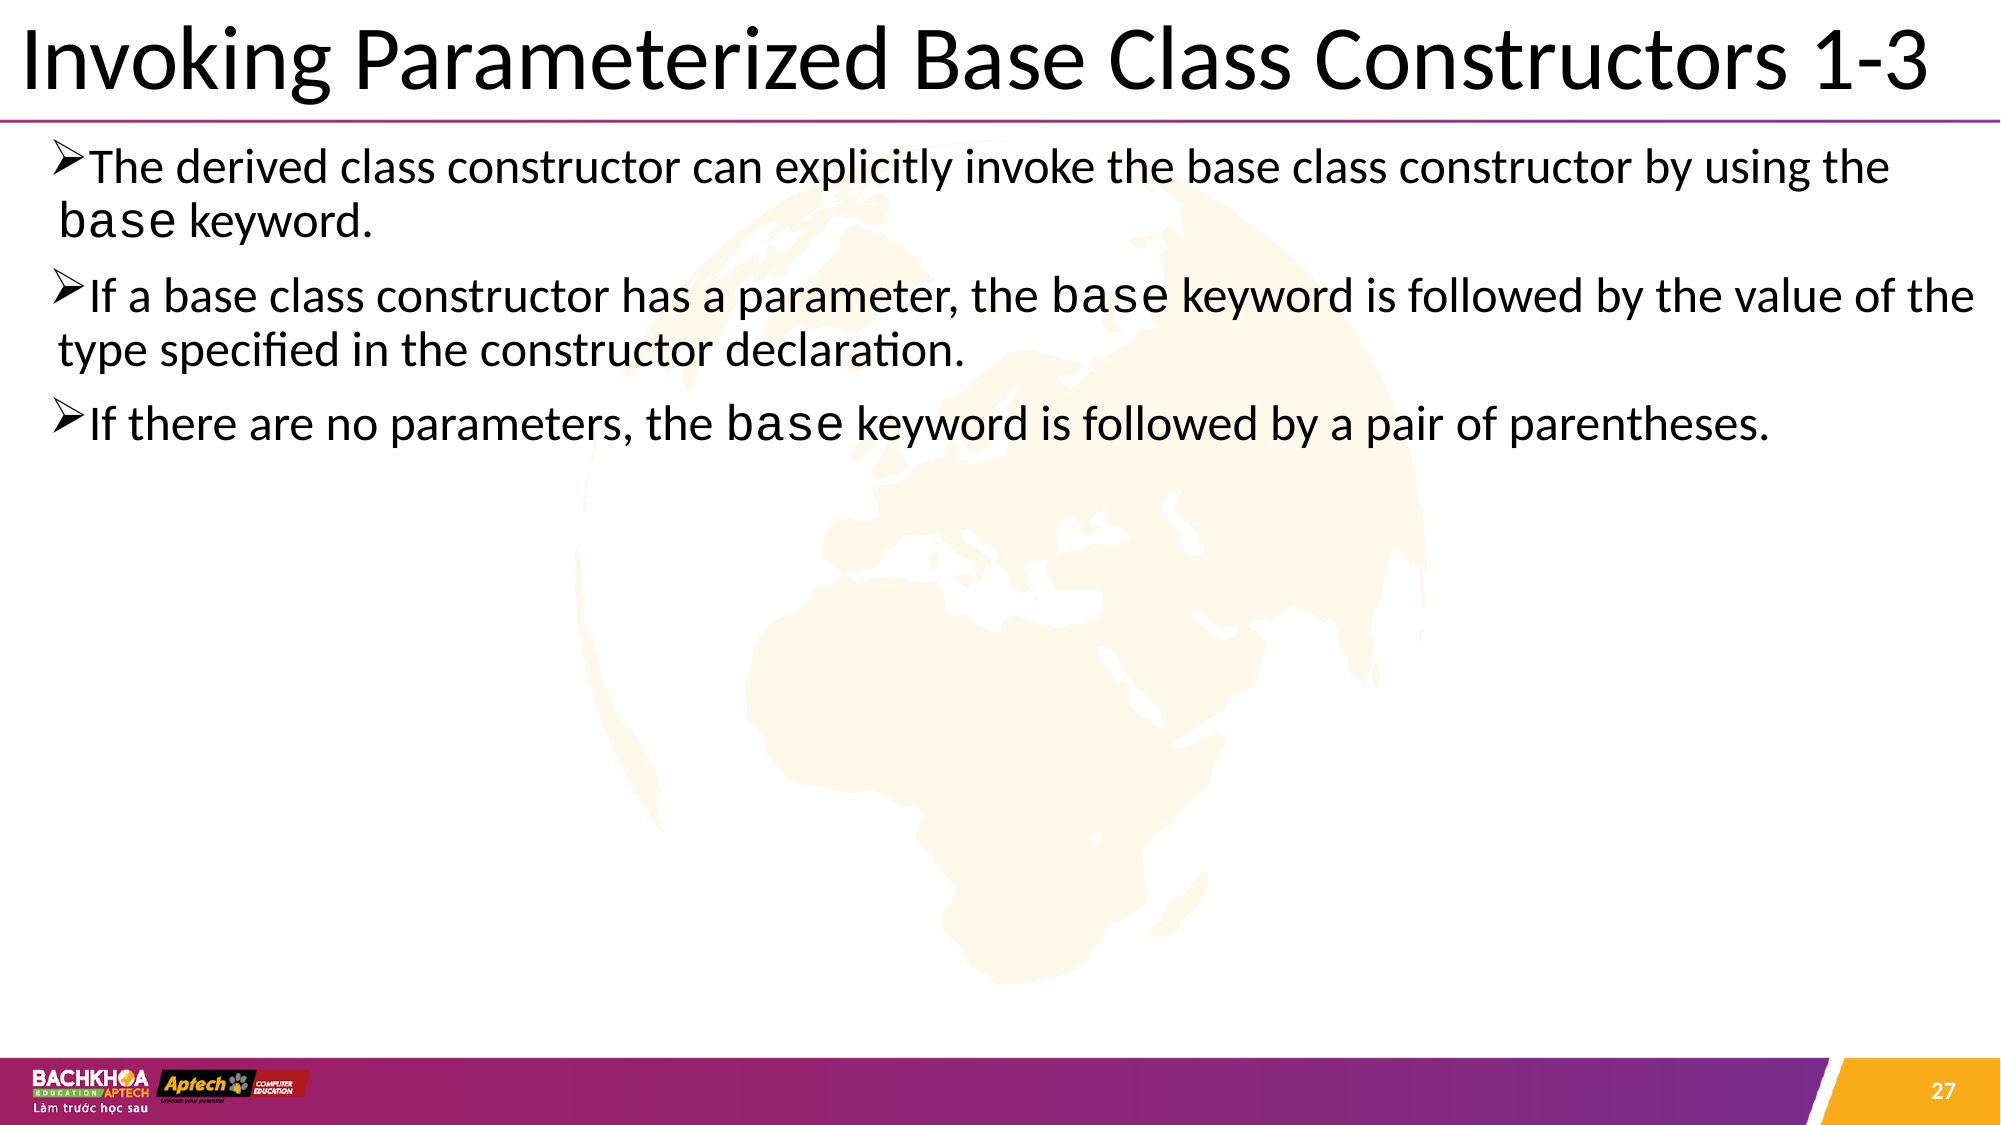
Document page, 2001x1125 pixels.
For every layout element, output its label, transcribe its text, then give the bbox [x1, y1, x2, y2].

title Invoking Parameterized Base Class Constructors 1-3 [5, 3, 1993, 116]
list The derived class constructor can explicitly invoke the base class constructor by using the base keyword. If a base class constructor has a parameter, the base keyword is followed by the value of the type specified in the constructor declaration. If there are no parameters, the base keyword is followed by a pair of parentheses. [5, 125, 1993, 1014]
slide_number 27 [1899, 1059, 1988, 1120]
picture [0, 0, 2001, 1125]
